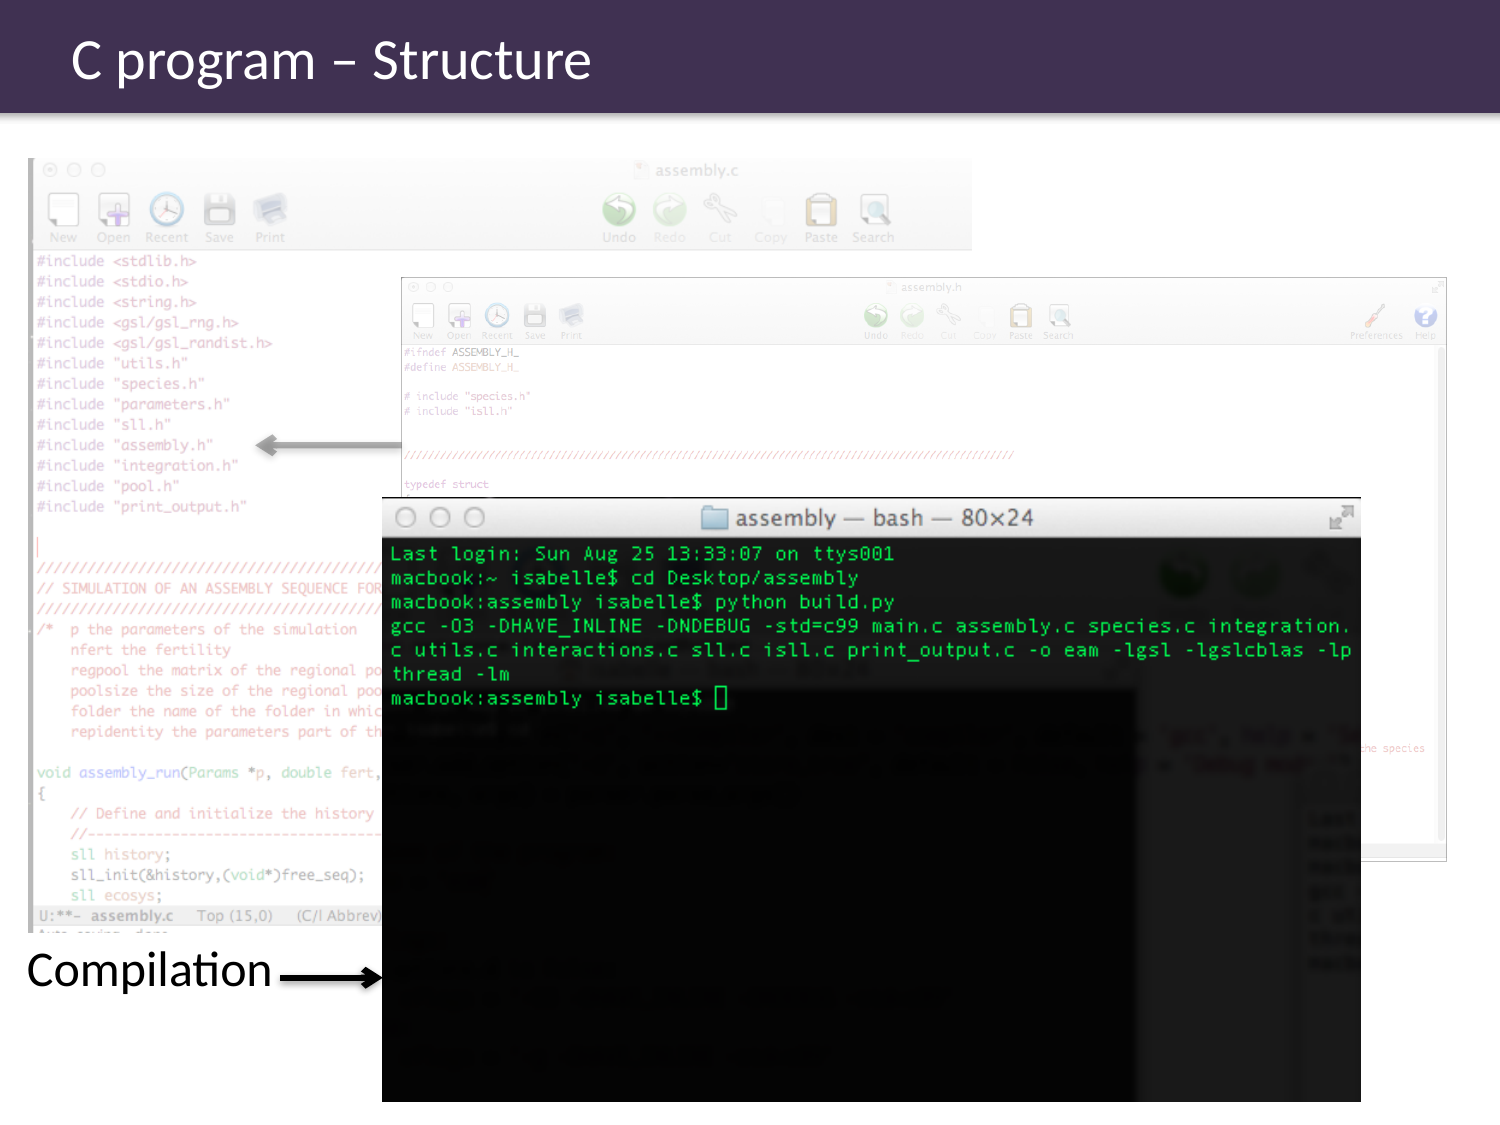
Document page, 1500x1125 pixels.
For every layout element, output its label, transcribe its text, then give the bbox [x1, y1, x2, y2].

text_box C program – Structure [0, 0, 1500, 114]
picture [28, 158, 1447, 1102]
text_box Compilation [12, 929, 288, 1005]
